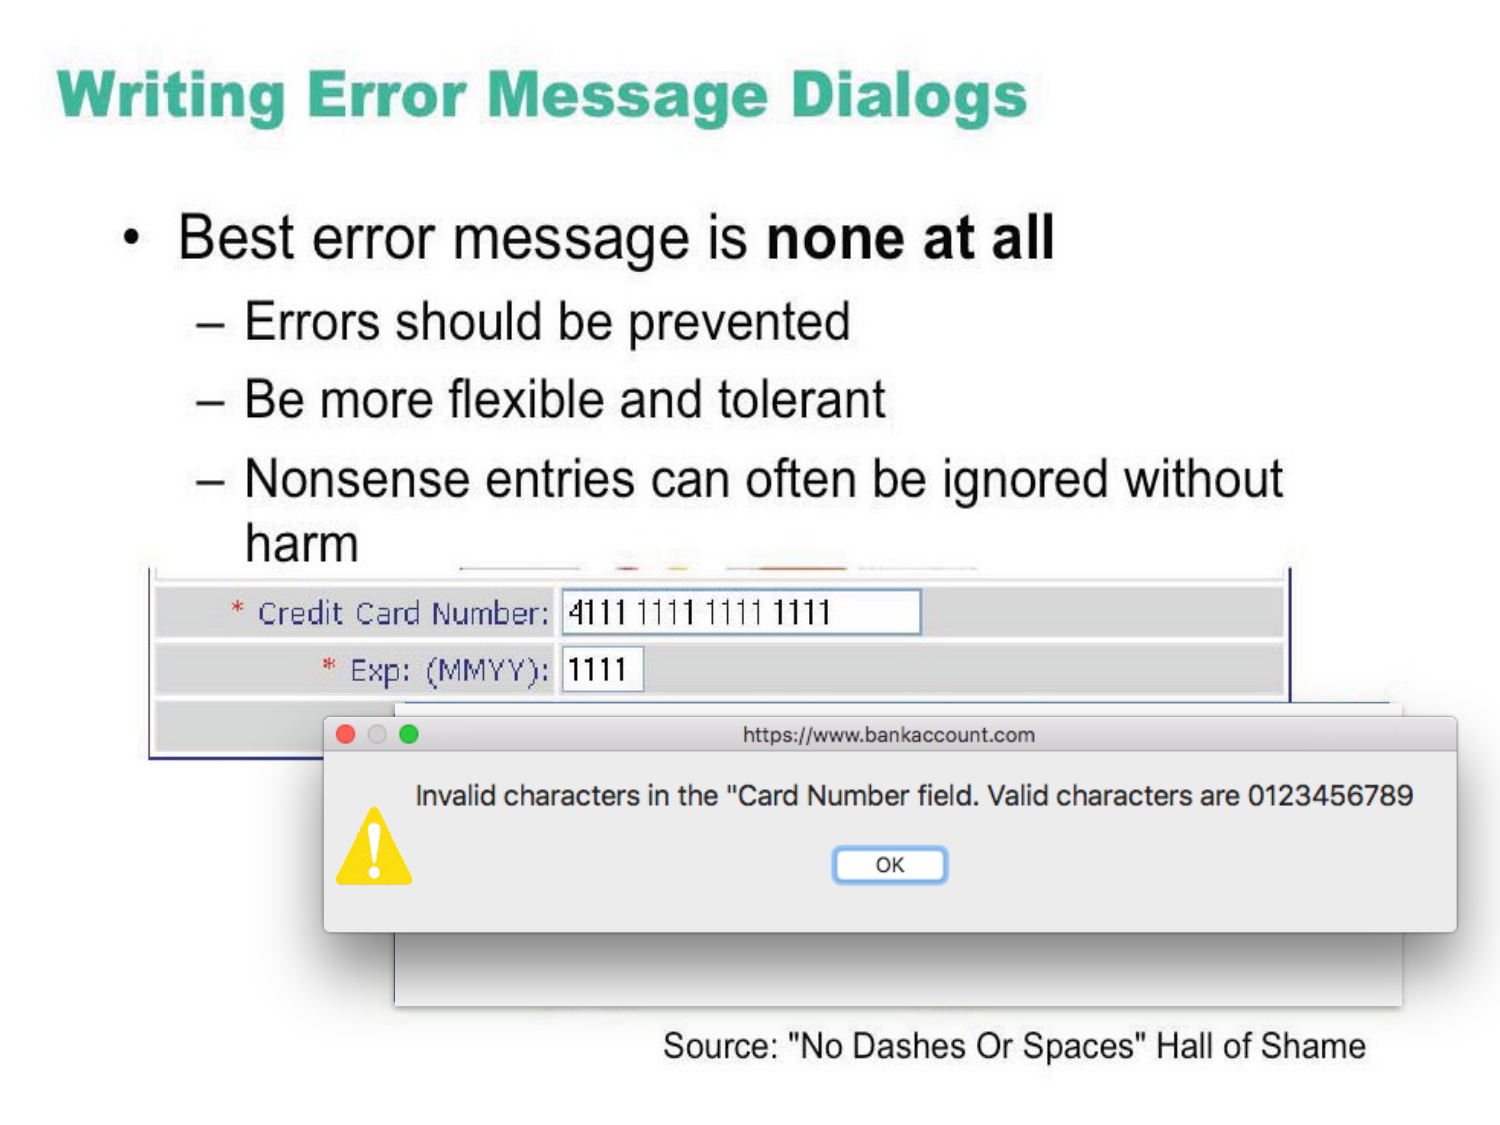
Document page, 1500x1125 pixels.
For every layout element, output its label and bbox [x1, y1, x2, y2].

picture [234, 666, 1500, 1060]
text_box [0, 0, 1498, 1123]
